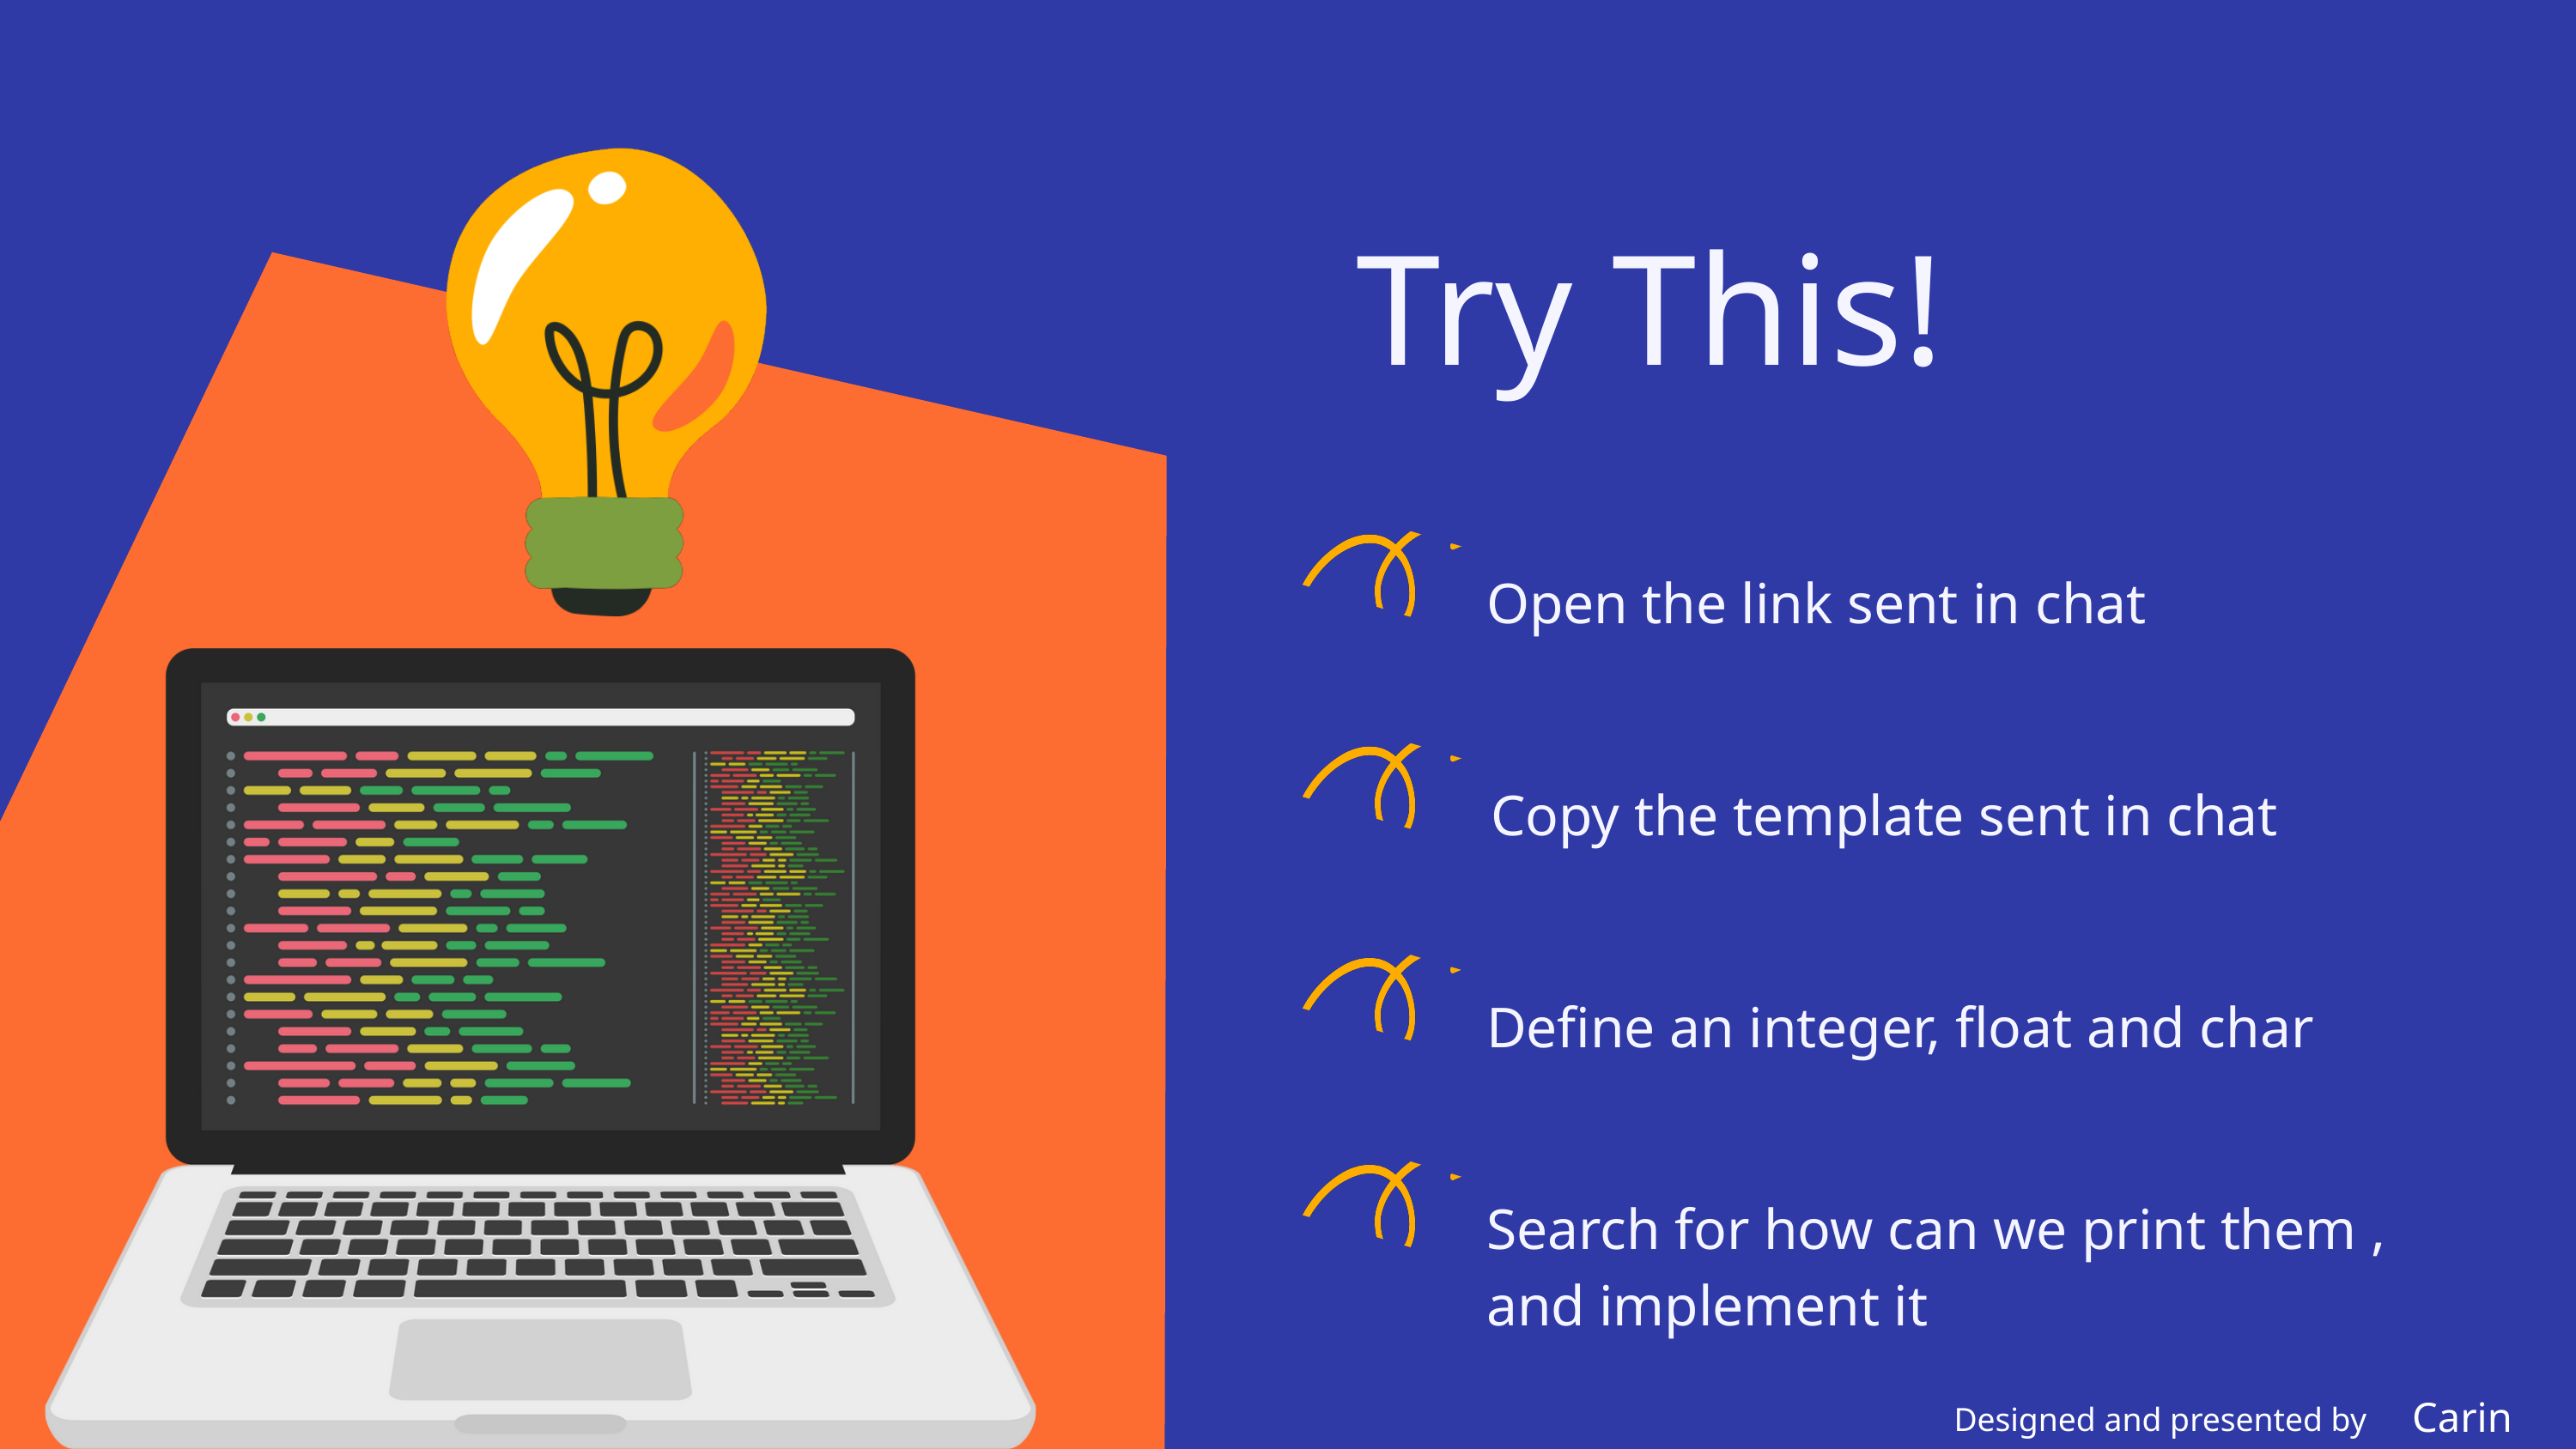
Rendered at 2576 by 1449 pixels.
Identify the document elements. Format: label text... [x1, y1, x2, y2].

text_box Search for how can we print them , and implement it [1486, 1183, 2402, 1337]
text_box [446, 144, 769, 331]
text_box Copy the template sent in chat [1491, 769, 2406, 847]
text_box [1368, 730, 1487, 845]
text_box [1948, 1390, 2554, 1440]
text_box [1368, 1149, 1486, 1264]
text_box [1368, 942, 1487, 1057]
text_box Define an integer, float and char [1486, 981, 2402, 1059]
text_box Try This! [1356, 213, 2338, 397]
text_box [1368, 518, 1487, 633]
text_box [0, 333, 1364, 1449]
text_box Open the link sent in chat [1486, 557, 2402, 635]
